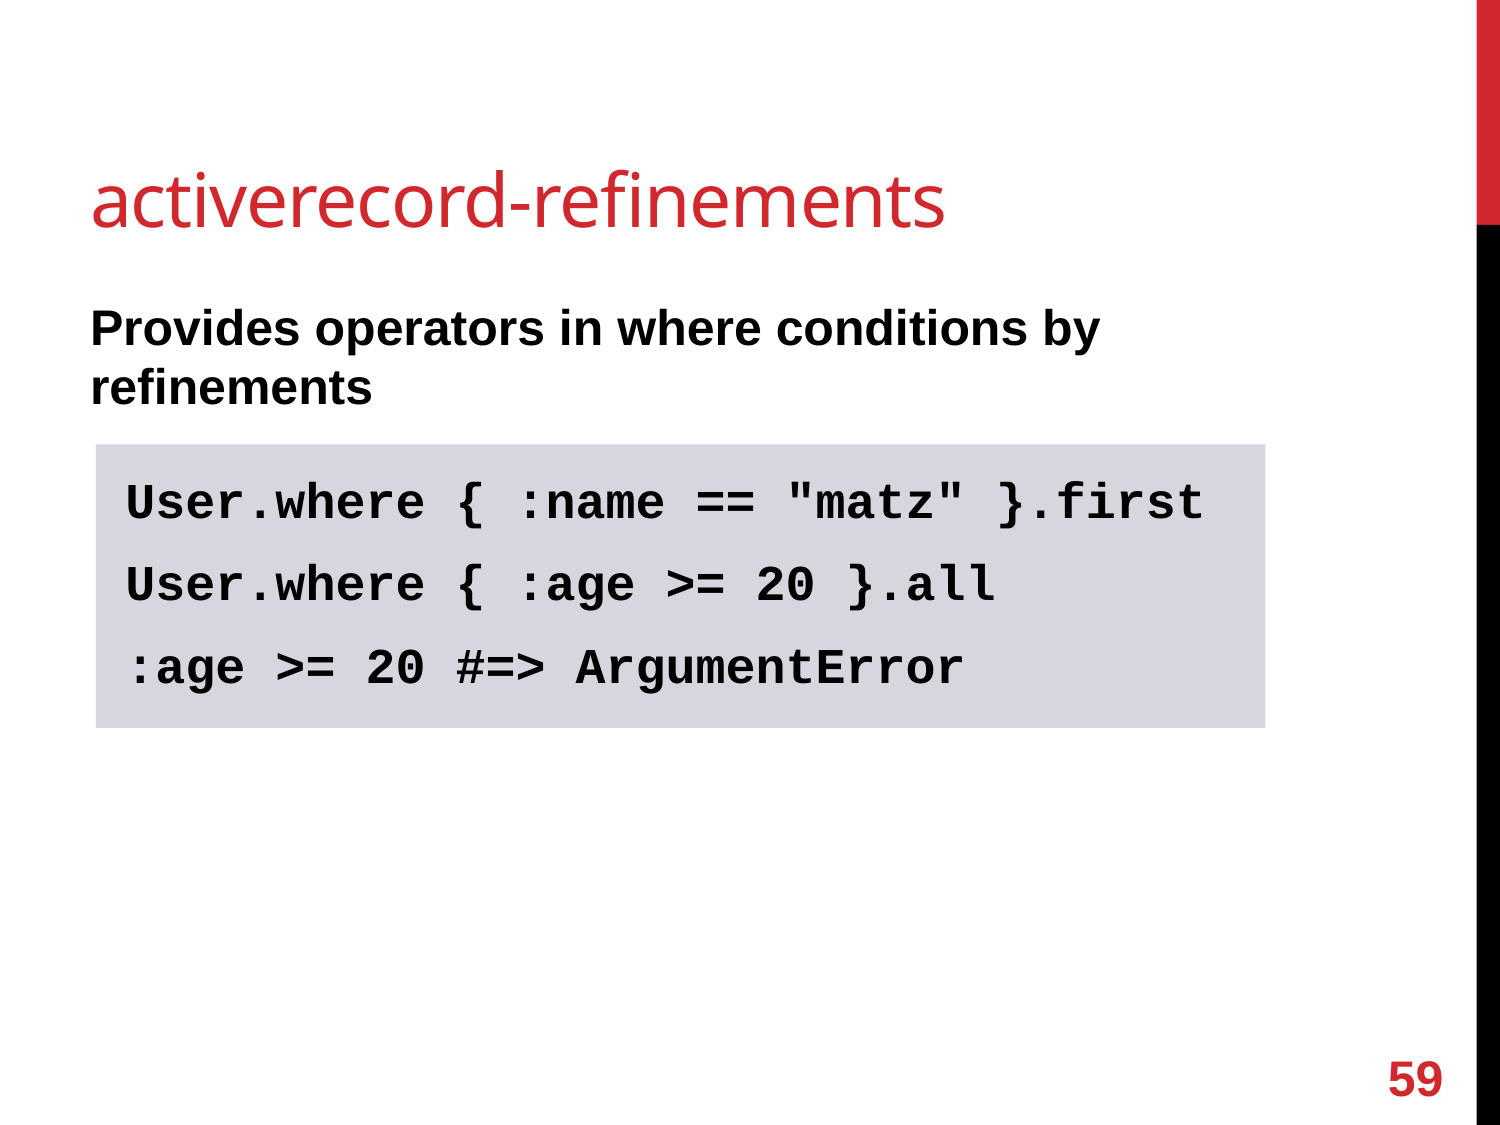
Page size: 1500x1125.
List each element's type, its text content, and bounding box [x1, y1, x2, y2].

text_box User.where { :name == "matz" }.first User.where { :age >= 20 }.all :age >= 20 #=> ArgumentError [95, 444, 1266, 728]
slide_number 58 [1372, 1045, 1500, 1106]
title activerecord-refinements [75, 25, 1025, 250]
list Provides operators in where conditions by refinements [75, 287, 1325, 1005]
